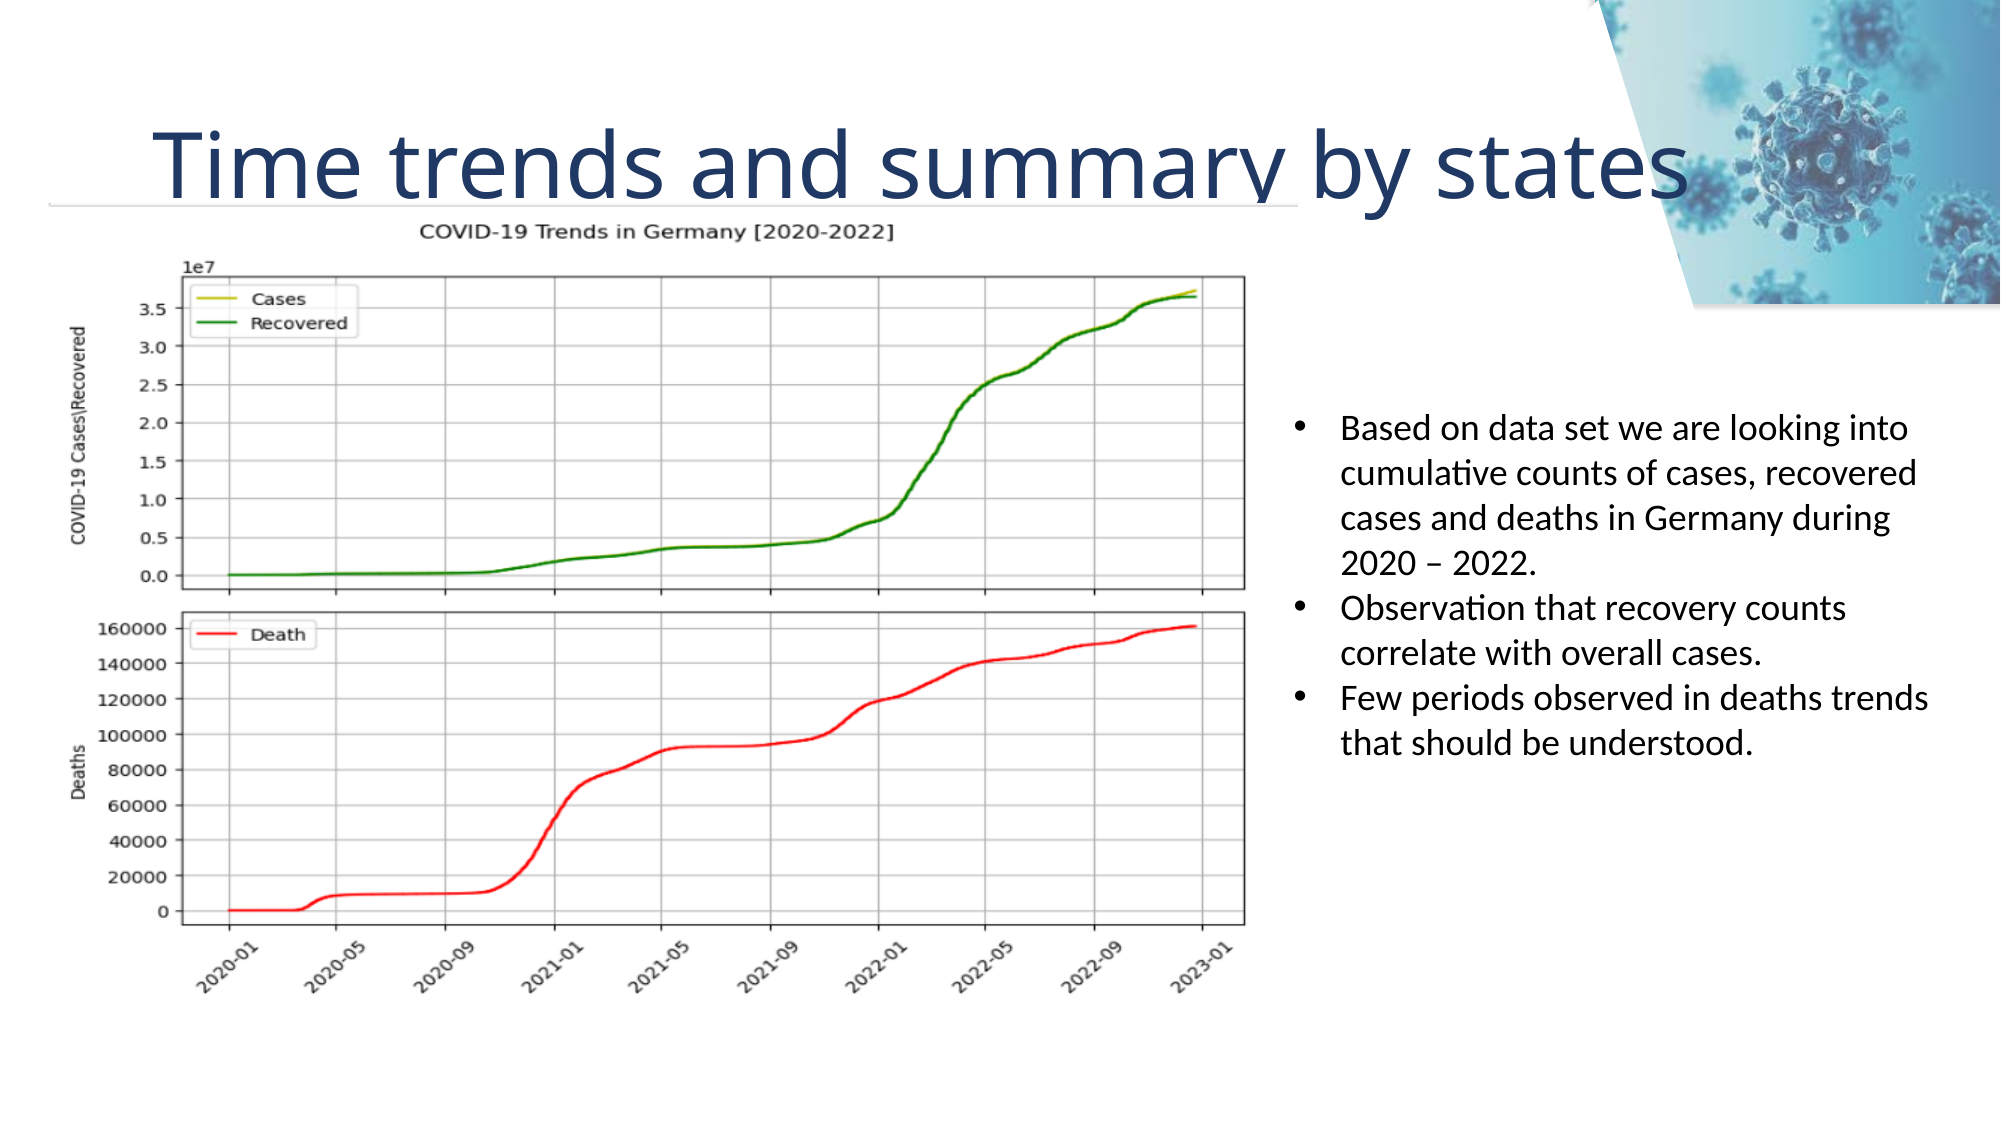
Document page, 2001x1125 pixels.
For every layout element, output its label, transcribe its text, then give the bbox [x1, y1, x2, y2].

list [46, 204, 1298, 1015]
text_box Based on data set we are looking into cumulative counts of cases, recovered cases and deaths in Germany during 2020 – 2022. Observation that recovery counts correlate with overall cases. Few periods observed in deaths trends that should be understood. [1298, 395, 1982, 771]
title Time trends and summary by states [137, 59, 1863, 278]
